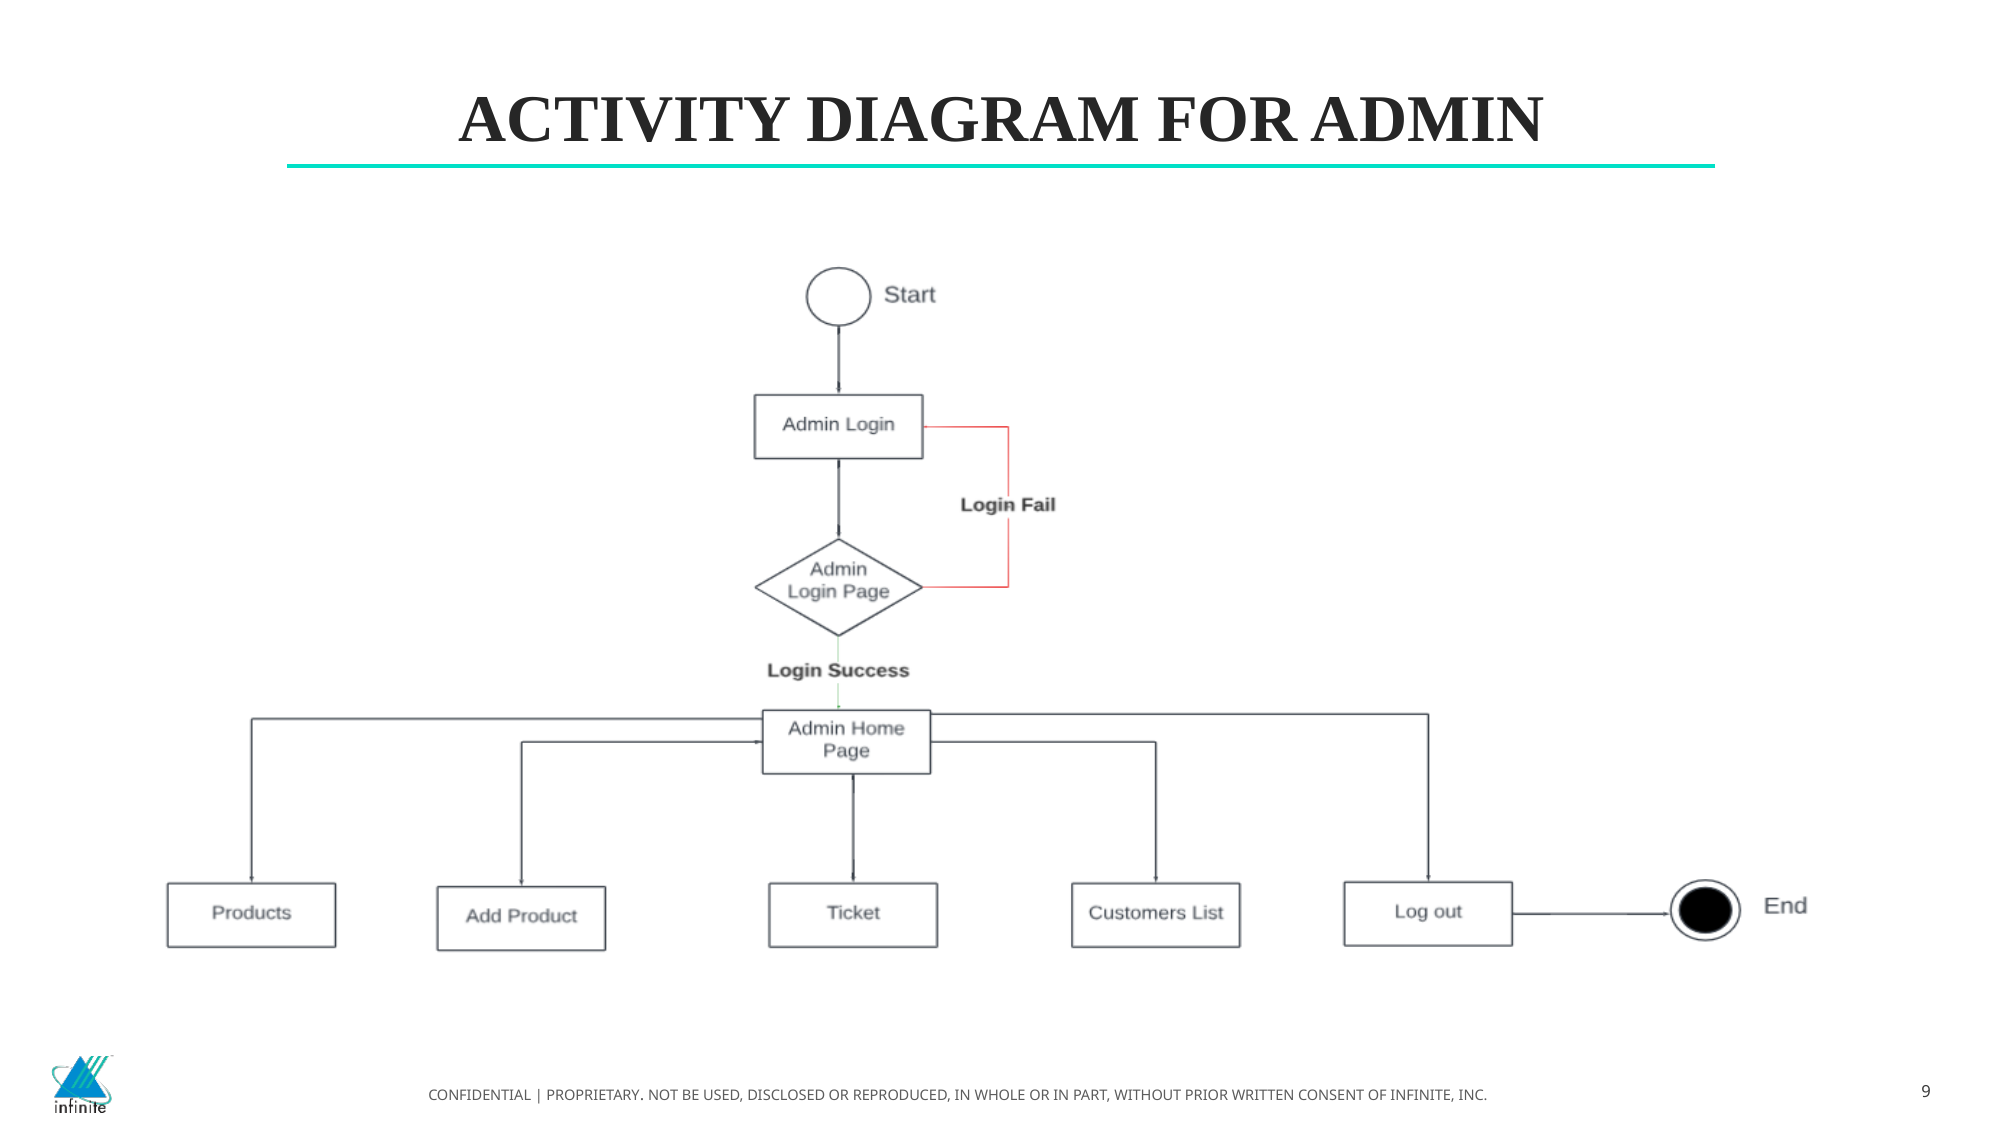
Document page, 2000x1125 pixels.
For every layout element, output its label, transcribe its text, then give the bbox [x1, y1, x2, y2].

picture [156, 221, 1829, 1042]
picture [45, 1055, 120, 1113]
list ACTIVITY DIAGRAM FOR ADMIN [53, 55, 1951, 175]
